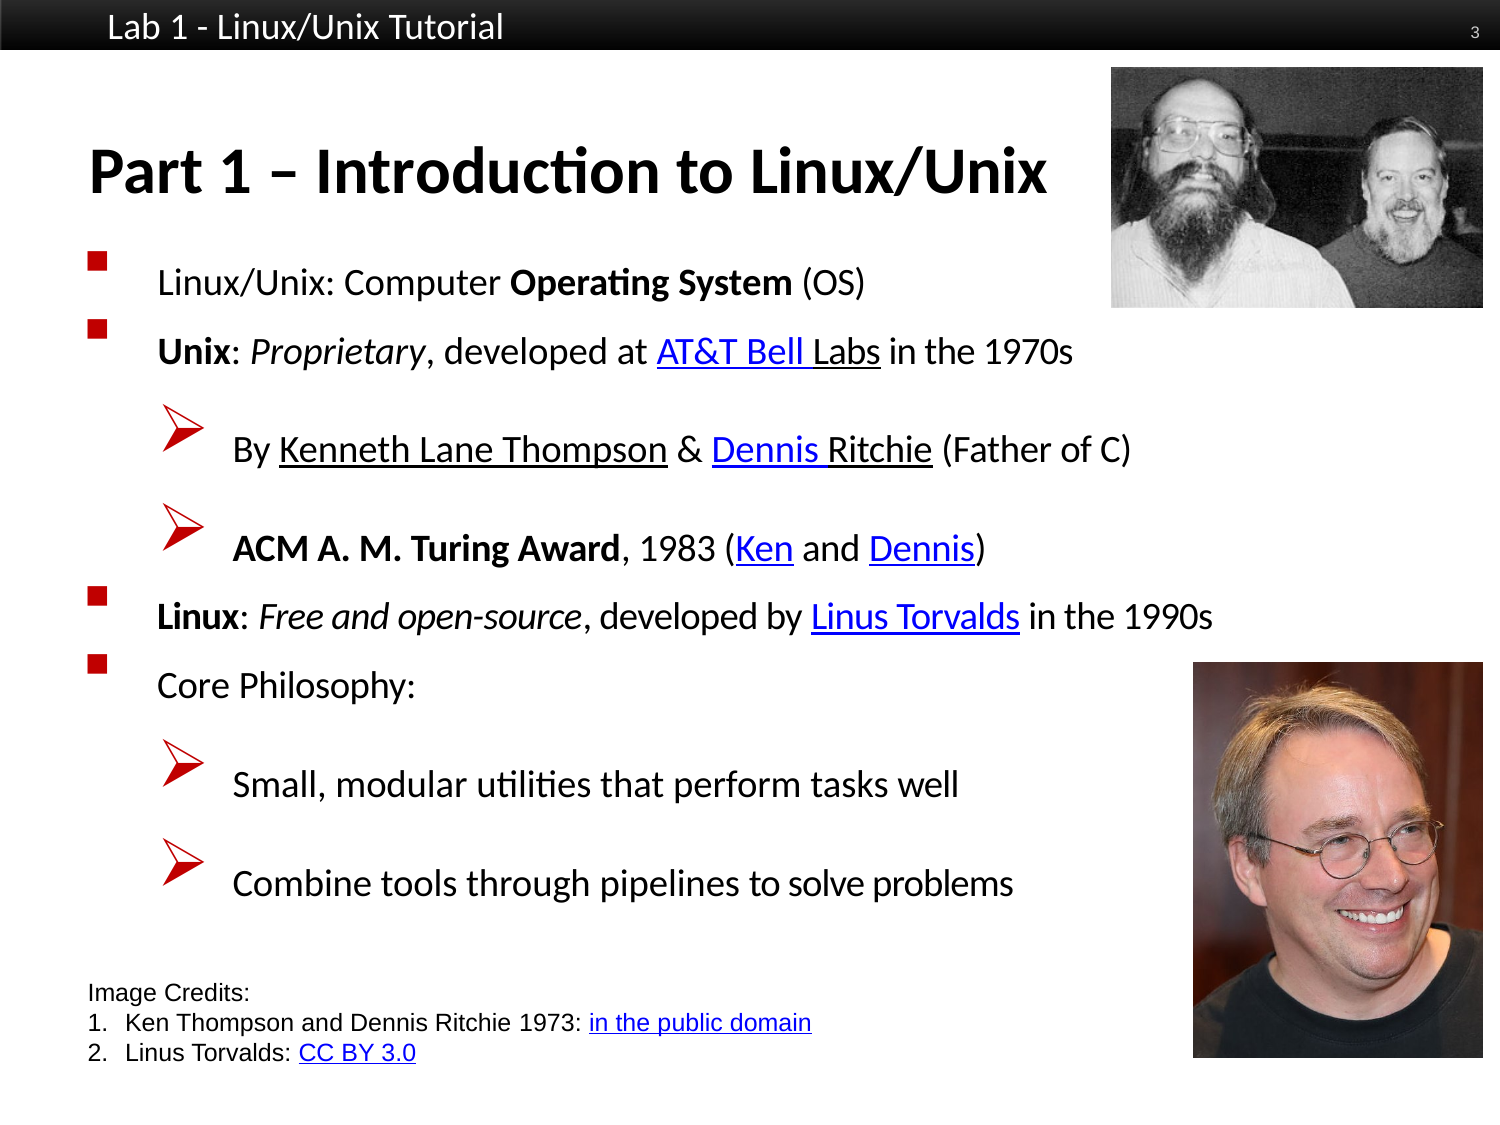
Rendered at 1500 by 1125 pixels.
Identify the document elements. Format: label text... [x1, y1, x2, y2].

picture [1193, 662, 1484, 1058]
text_box Image Credits: Ken Thompson and Dennis Ritchie 1973: in the public domain Linus Torvalds: CC BY 3.0 [72, 969, 1482, 1104]
text_box Linux/Unix: Computer Operating System (OS) Unix: Proprietary, developed at AT&T Bell Labs in the 1970s By Kenneth Lane Thompson & Dennis Ritchie (Father of C) ACM A. M. Turing Award, 1983 (Ken and Dennis) Linux: Free and open-source, developed by Linus Torvalds in the 1990s Core Philosophy: Small, modular utilities that perform tasks well Combine tools through pipelines to solve problems [80, 240, 1438, 911]
text_box 3 [1468, 19, 1482, 42]
picture [0, 0, 1500, 50]
picture [1111, 67, 1483, 309]
text_box Lab 1 - Linux/Unix Tutorial [105, 0, 550, 48]
title Part 1 – Introduction to Linux/Unix [87, 125, 1106, 240]
